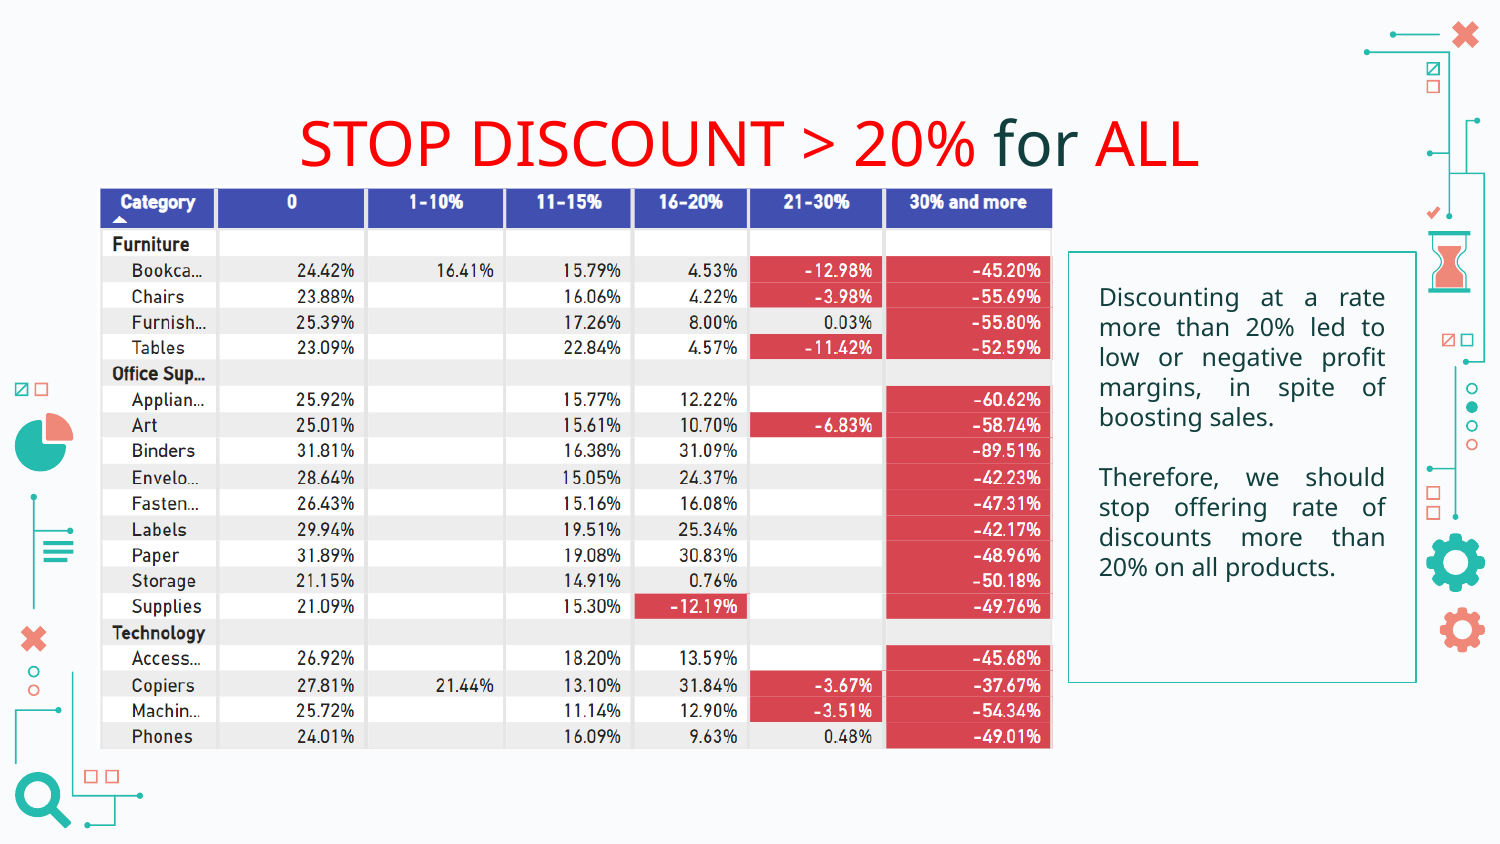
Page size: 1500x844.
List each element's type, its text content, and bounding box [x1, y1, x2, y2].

title STOP DISCOUNT > 20% for ALL PRODUCTS [116, 88, 1383, 186]
text_box Team A [1060, 456, 1068, 539]
text_box Discounting at a rate more than 20% led to low or negative profit margins, in spite of boosting sales. Therefore, we should stop offering rate of discounts more than 20% on all products. [1068, 251, 1417, 683]
text_box Team B [1060, 612, 1383, 696]
picture [97, 185, 1055, 749]
